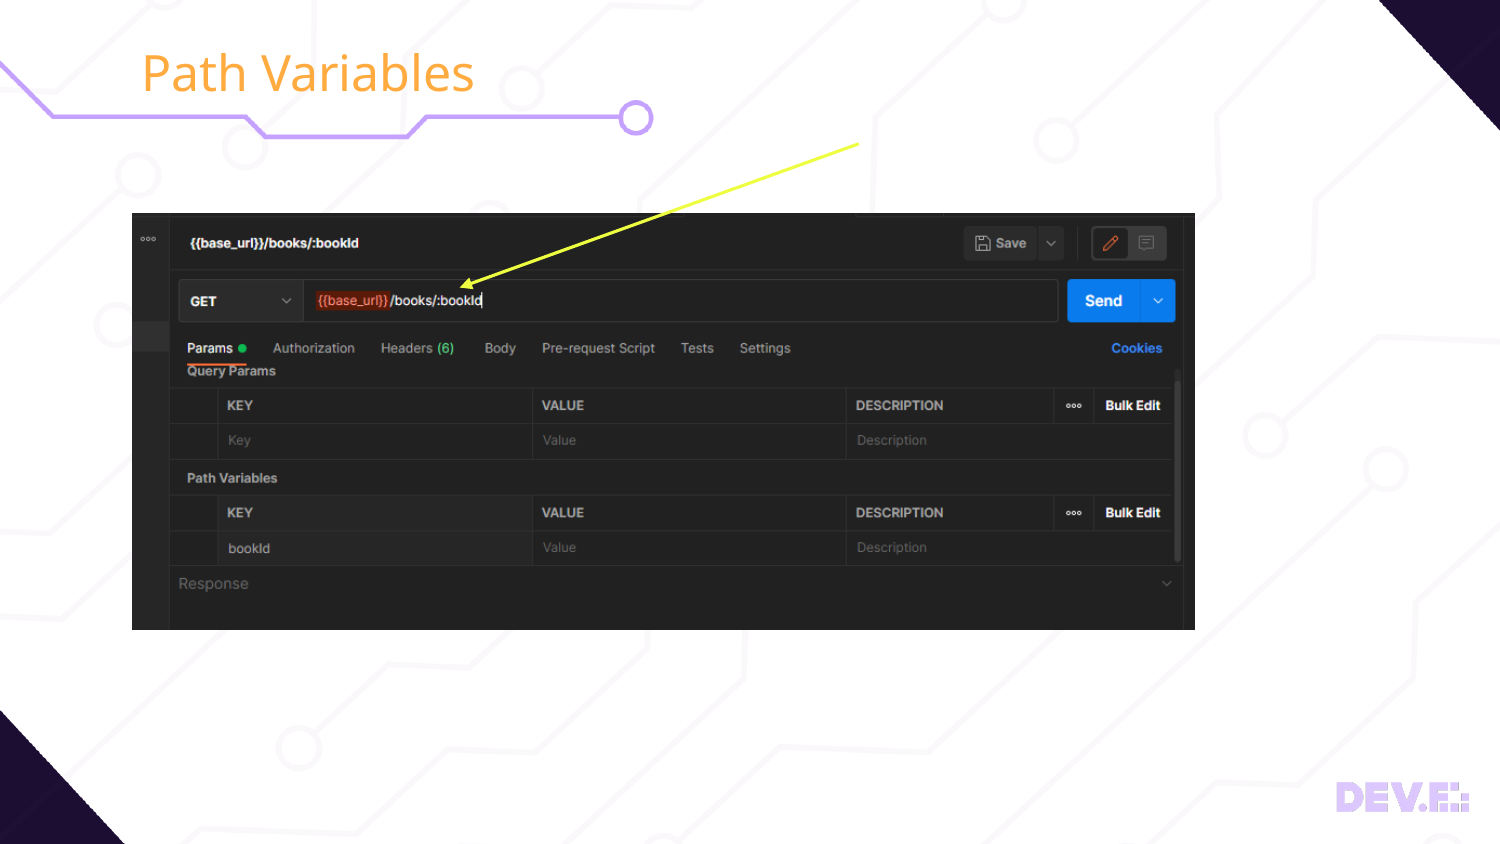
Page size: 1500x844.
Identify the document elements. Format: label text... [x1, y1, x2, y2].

title Path Variables [51, 17, 1449, 112]
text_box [459, 143, 860, 288]
picture [0, 0, 1500, 844]
